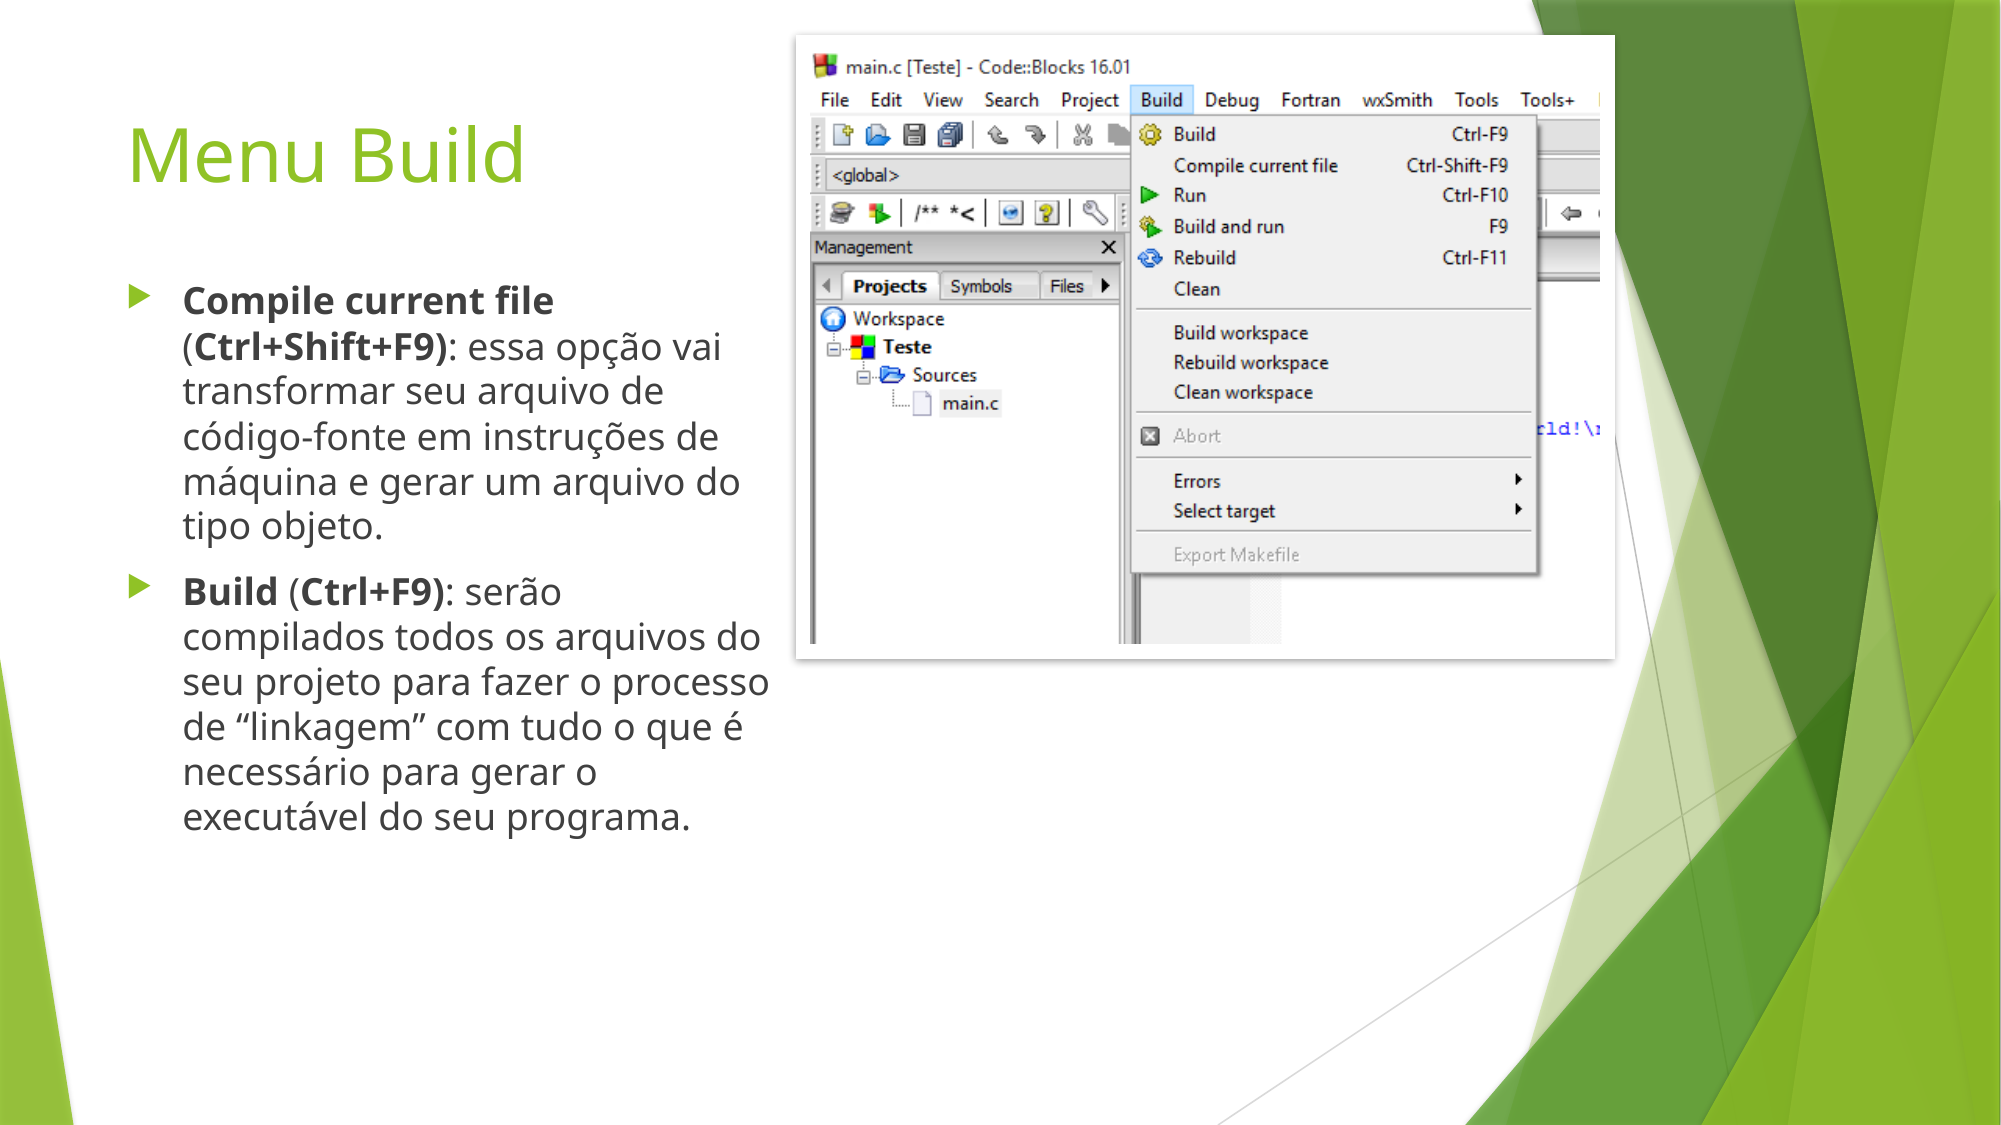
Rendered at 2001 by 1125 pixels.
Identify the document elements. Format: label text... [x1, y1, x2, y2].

list Compile current file (Ctrl+Shift+F9): essa opção vai transformar seu arquivo de código-fonte em instruções de máquina e gerar um arquivo do tipo objeto. Build (Ctrl+F9): serão compilados todos os arquivos do seu projeto para fazer o processo de “linkagem” com tudo o que é necessário para gerar o executável do seu programa. [111, 270, 787, 1080]
picture [809, 48, 1601, 645]
title Menu Build [111, 99, 790, 317]
